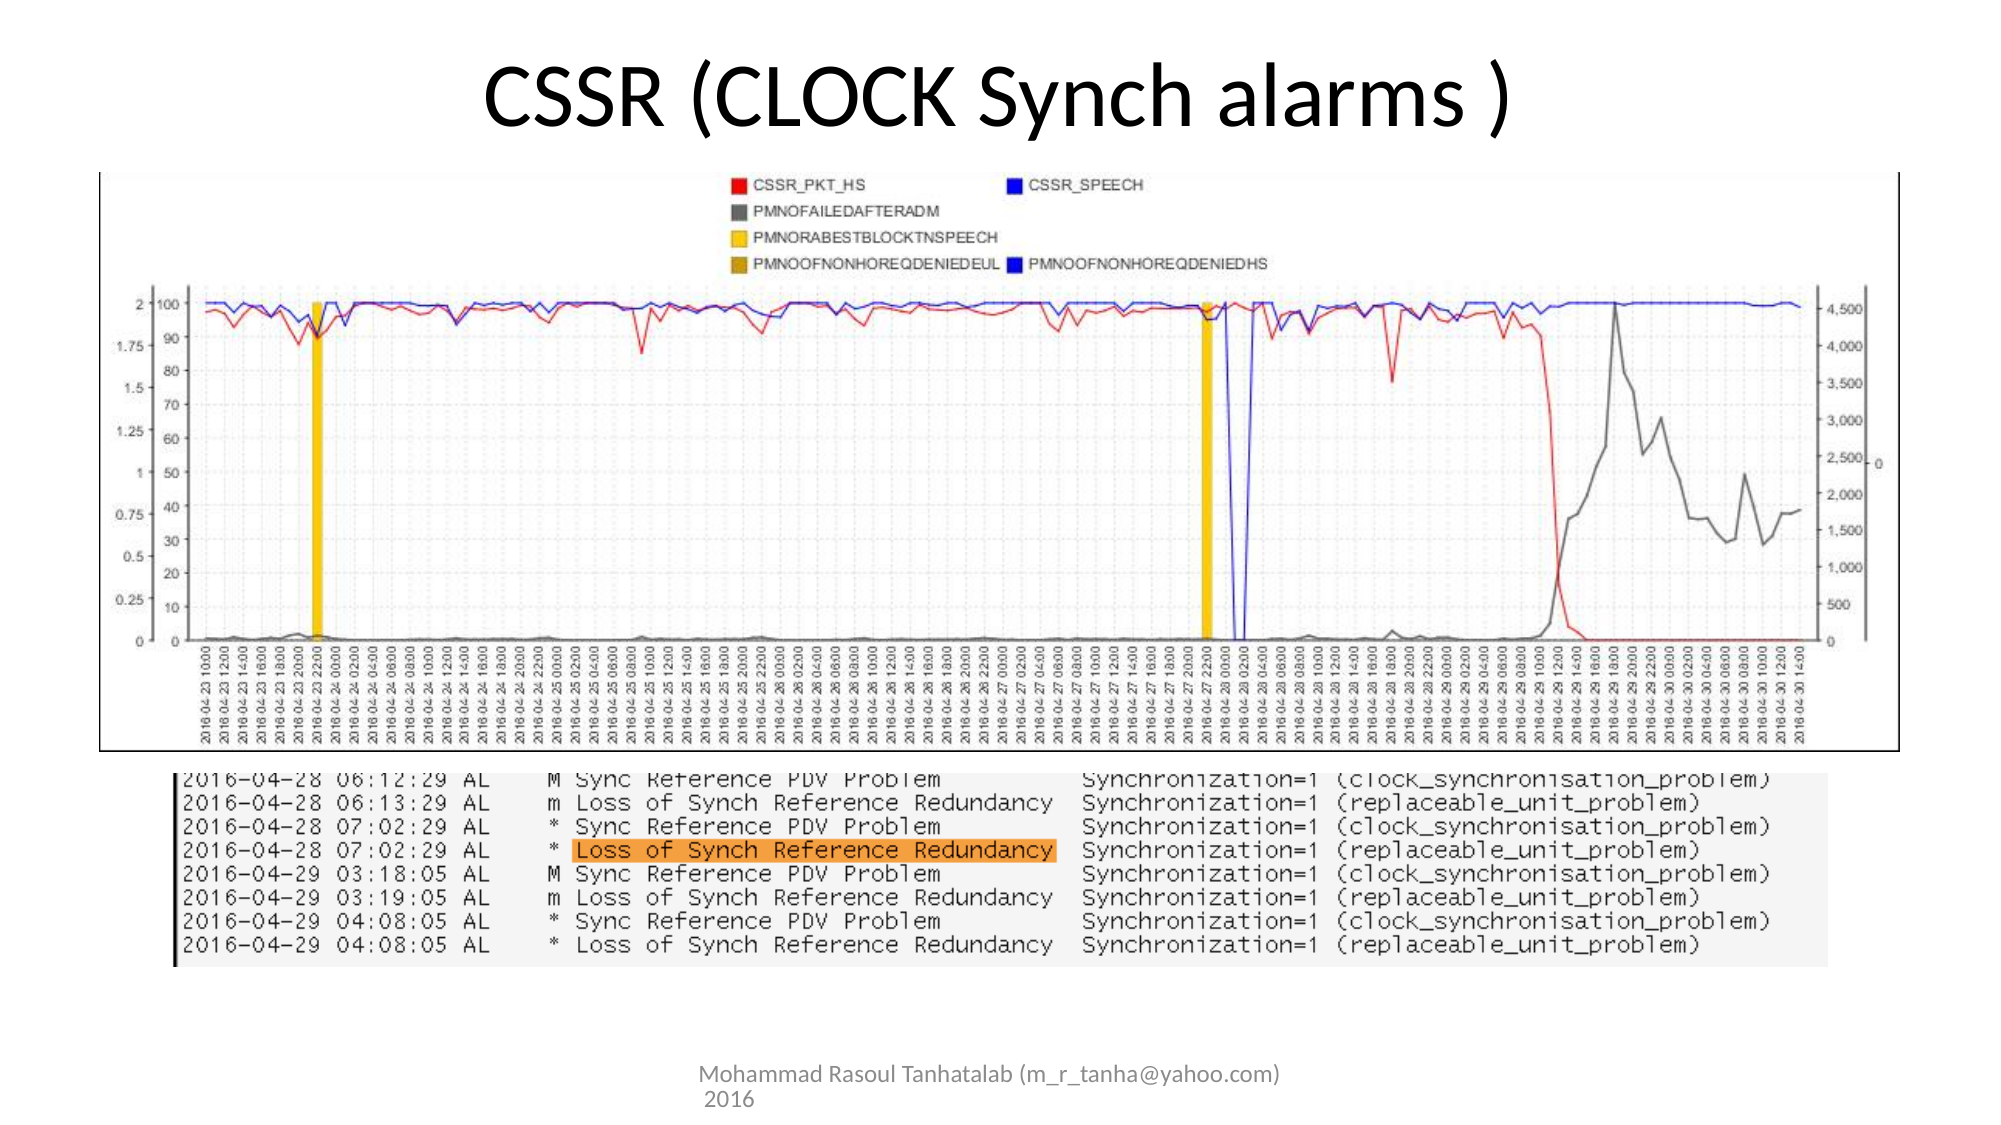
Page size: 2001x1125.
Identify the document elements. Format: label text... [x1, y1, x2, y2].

picture [172, 773, 1828, 967]
footer Mohammad Rasoul Tanhatalab (m_r_tanha@yahoo.com) 2016 [683, 1042, 1317, 1103]
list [99, 171, 1901, 753]
title CSSR (CLOCK Synch alarms ) [99, 22, 1900, 157]
